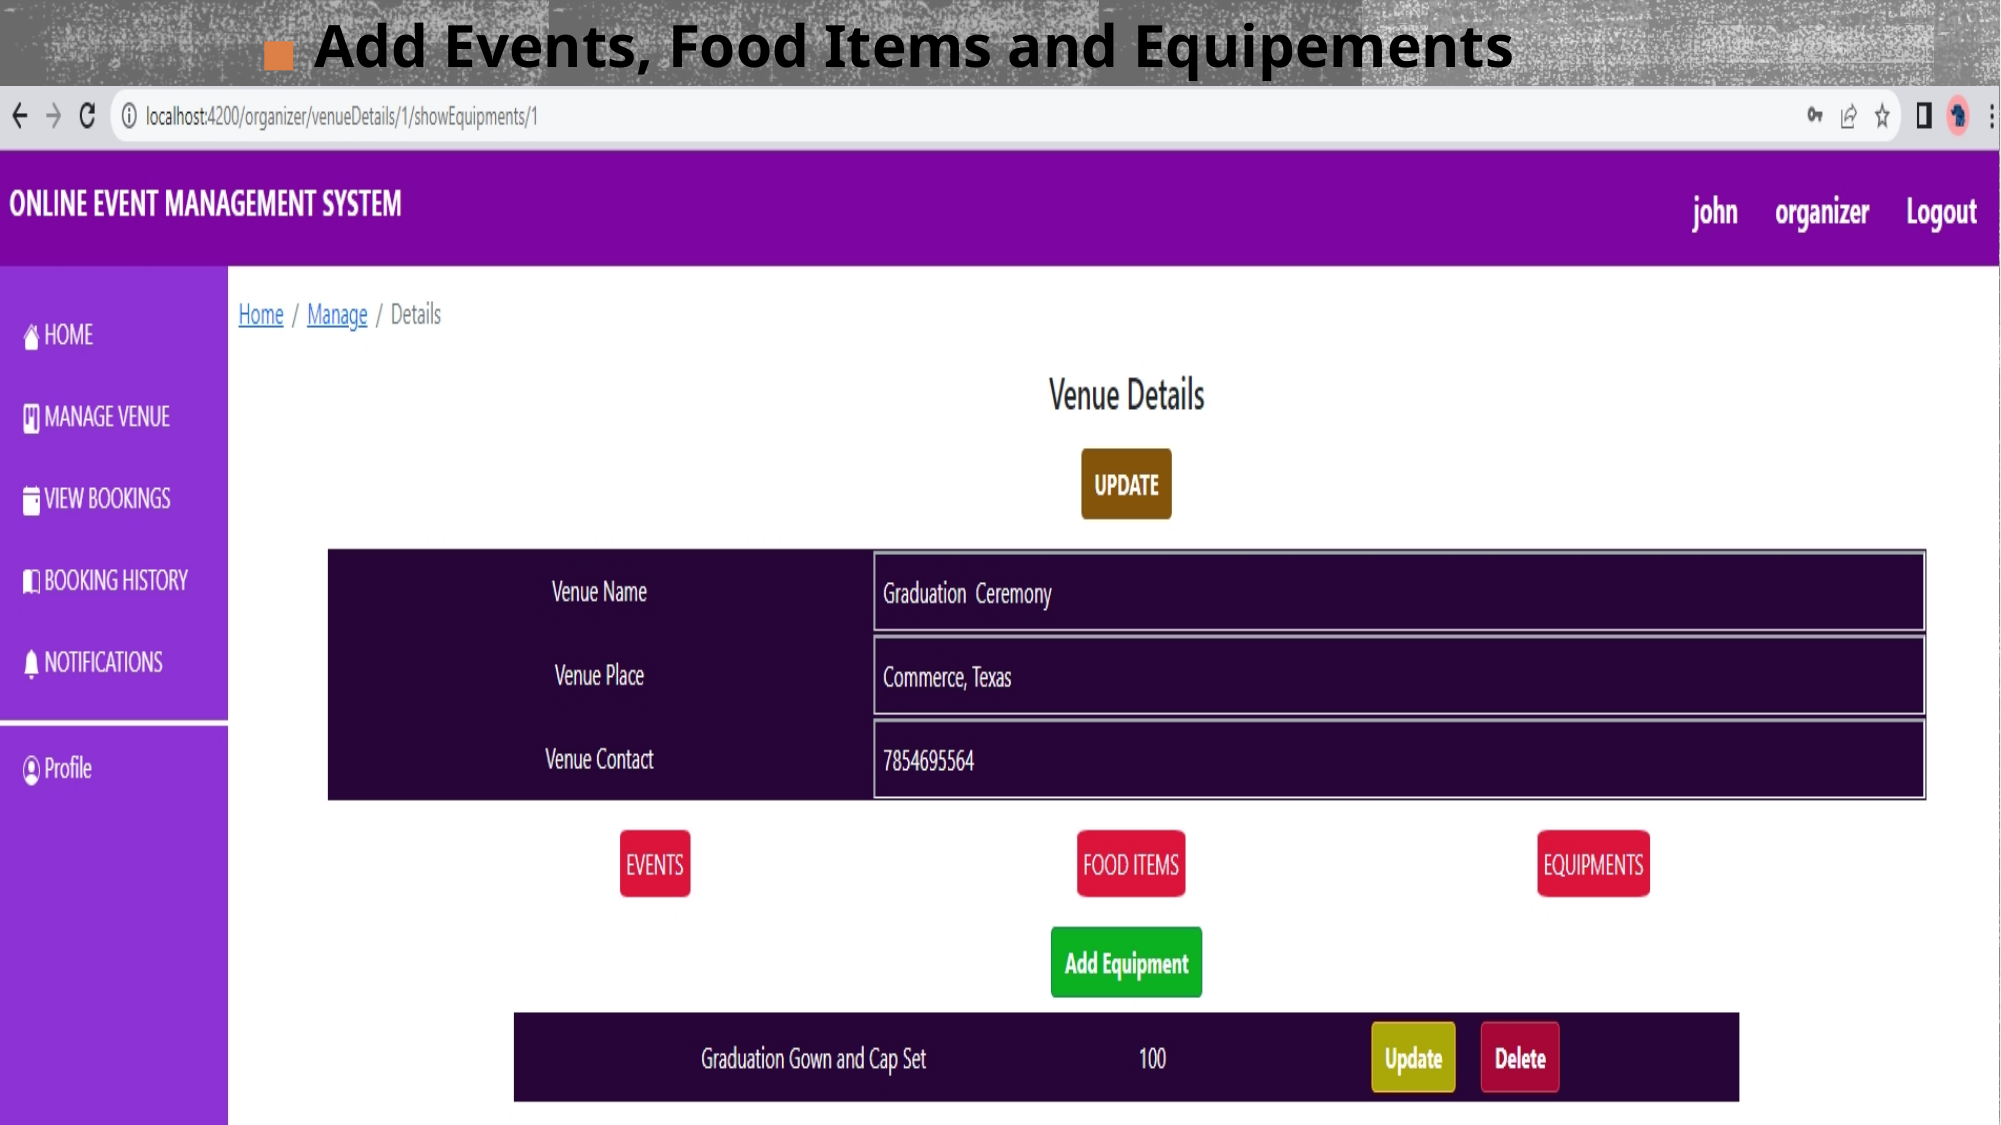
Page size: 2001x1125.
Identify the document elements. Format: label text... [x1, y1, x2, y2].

list Add Events, Food Items and Equipements [224, 9, 1812, 84]
picture [0, 0, 2001, 1125]
